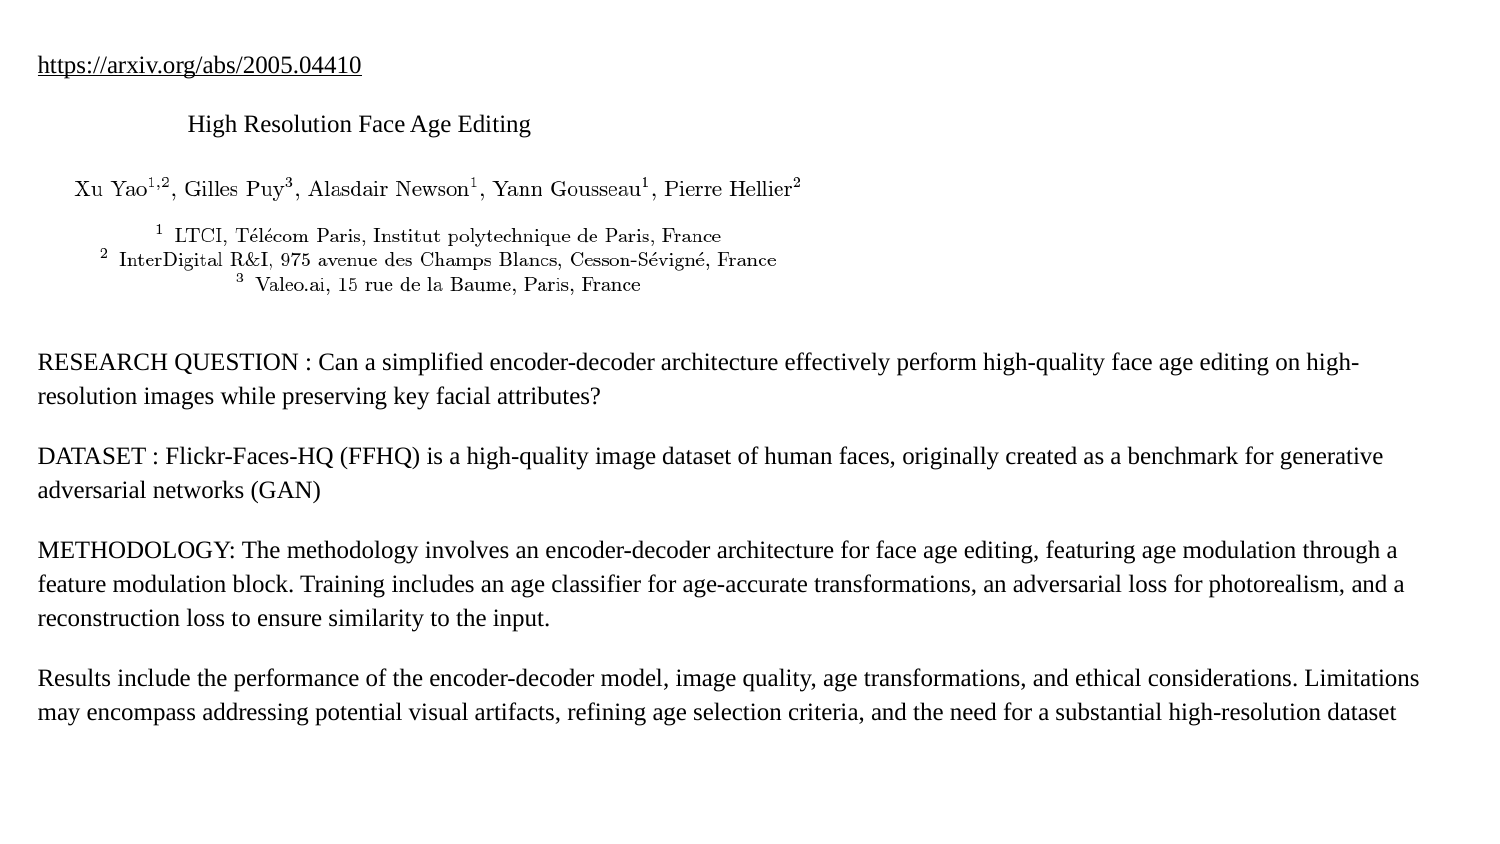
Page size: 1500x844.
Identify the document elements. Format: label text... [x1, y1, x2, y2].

list https://arxiv.org/abs/2005.04410 High Resolution Face Age Editing RESEARCH QUESTION : Can a simplified encoder-decoder architecture effectively perform high-quality face age editing on high-resolution images while preserving key facial attributes? DATASET : Flickr-Faces-HQ (FFHQ) is a high-quality image dataset of human faces, originally created as a benchmark for generative adversarial networks (GAN) METHODOLOGY: The methodology involves an encoder-decoder architecture for face age editing, featuring age modulation through a feature modulation block. Training includes an age classifier for age-accurate transformations, an adversarial loss for photorealism, and a reconstruction loss to ensure similarity to the input. Results include the performance of the encoder-decoder model, image quality, age transformations, and ethical considerations. Limitations may encompass addressing potential visual artifacts, refining age selection criteria, and the need for a substantial high-resolution dataset [22, 28, 1468, 825]
picture [67, 163, 830, 298]
